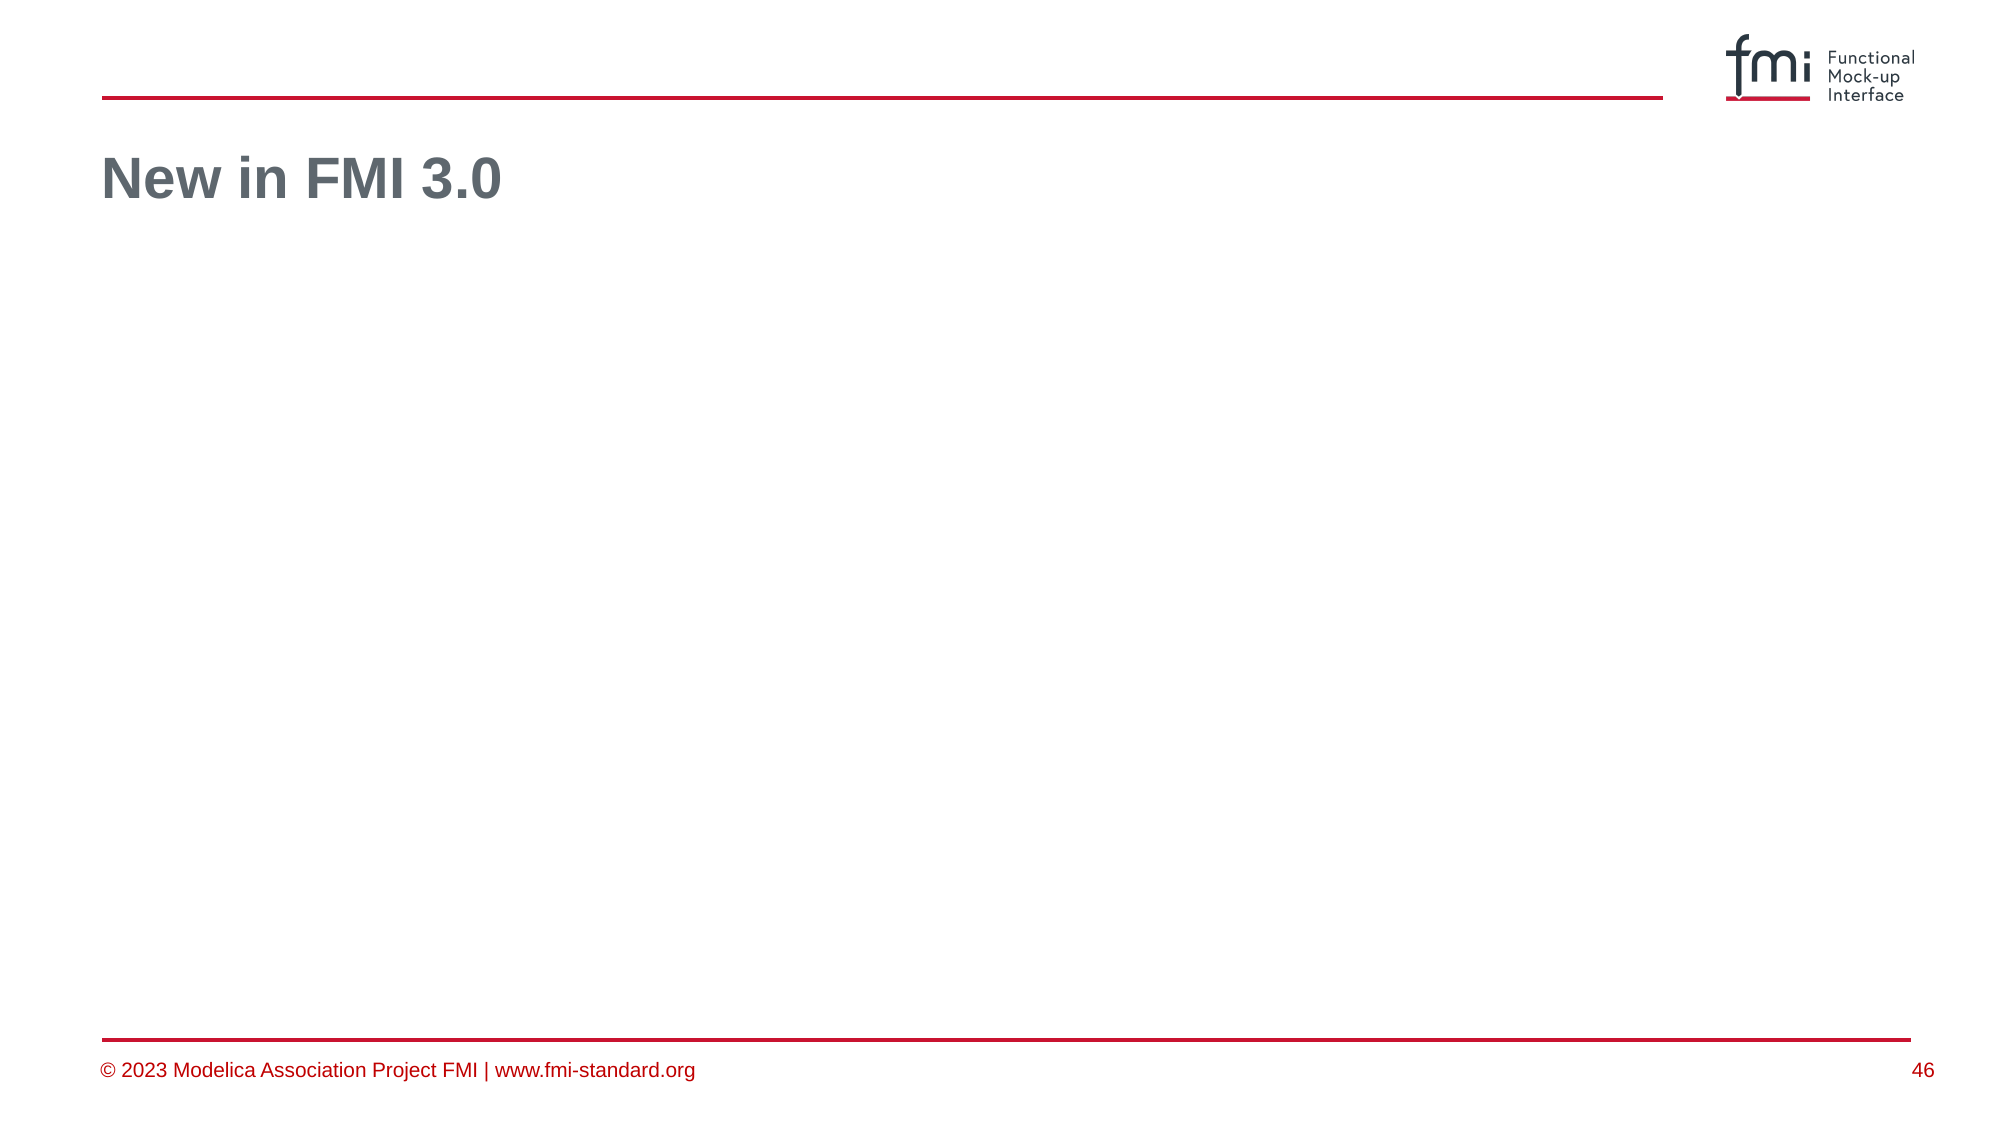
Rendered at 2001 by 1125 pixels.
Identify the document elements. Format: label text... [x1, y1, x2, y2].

picture [1726, 34, 1914, 101]
title New in FMI 3.0 [101, 125, 1913, 232]
